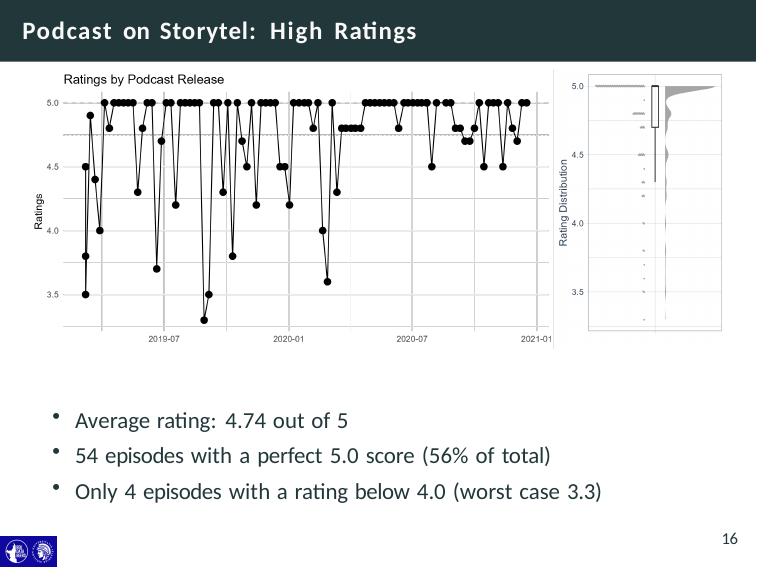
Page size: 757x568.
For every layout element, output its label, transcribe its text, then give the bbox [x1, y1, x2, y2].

slide_number 15 [715, 527, 748, 568]
picture [29, 69, 722, 349]
title Podcast on Storytel: High Ratings [20, 12, 607, 110]
picture [0, 536, 57, 567]
text_box Average rating: 4.74 out of 5 54 episodes with a perfect 5.0 score (56% of total) Only 4 episodes with a rating below 4.0 (worst case 3.3) [50, 394, 610, 504]
